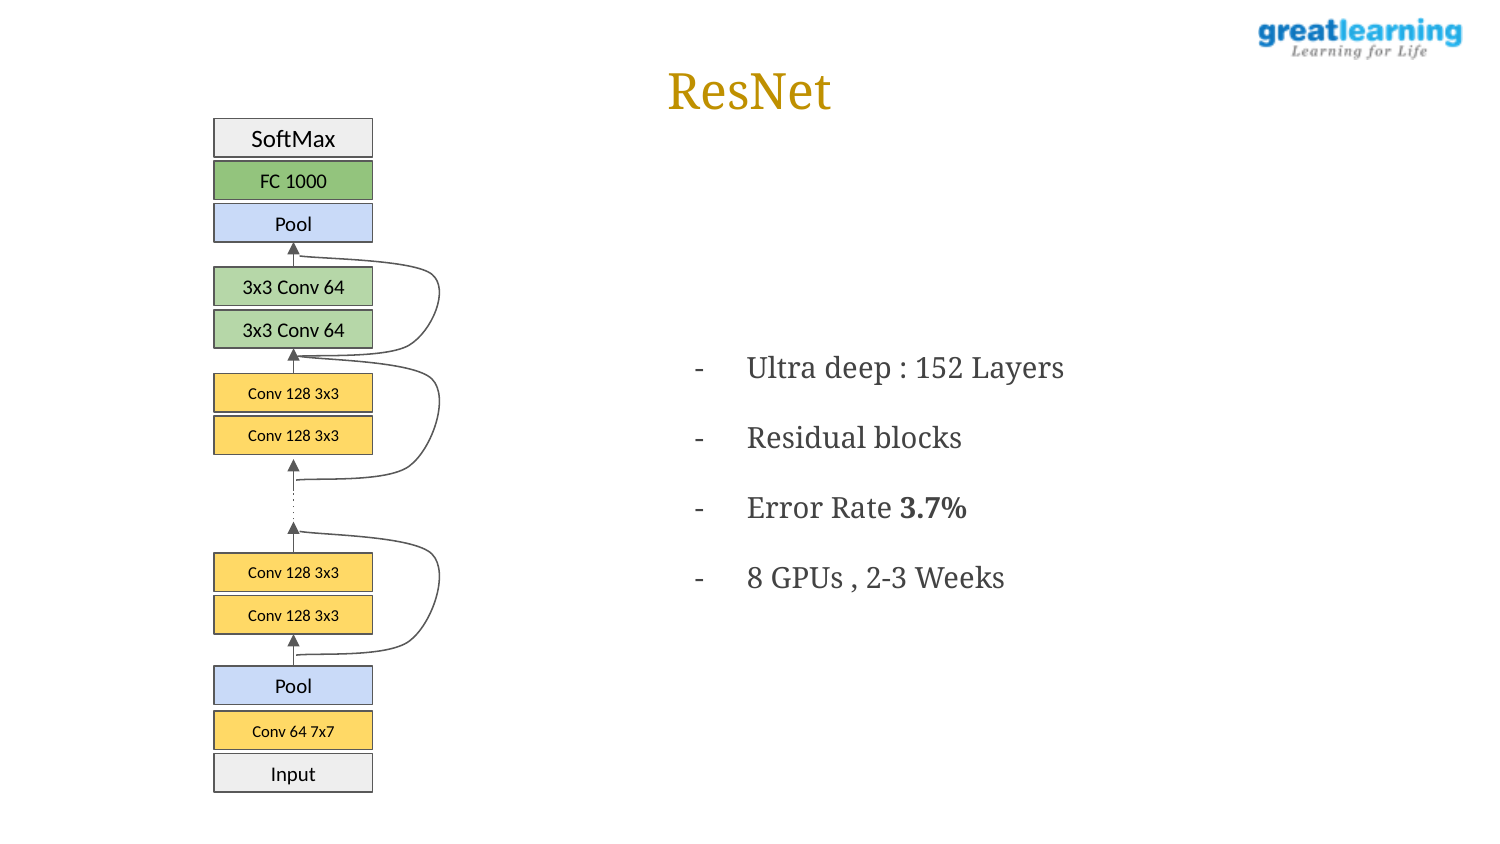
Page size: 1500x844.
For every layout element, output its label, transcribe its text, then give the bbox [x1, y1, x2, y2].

text_box 3x3 Conv 64 [214, 267, 299, 306]
text_box Conv 64 7x7 [214, 711, 373, 750]
text_box Conv 128 3x3 [214, 595, 297, 634]
text_box 3x3 Conv 64 [214, 309, 297, 349]
text_box Conv 128 3x3 [214, 552, 298, 592]
text_box Pool [214, 665, 373, 705]
text_box ResNet [154, 59, 1346, 119]
text_box [296, 531, 440, 656]
picture [1258, 17, 1463, 60]
text_box FC 1000 [214, 160, 373, 200]
text_box Ultra deep : 152 Layers Residual blocks Error Rate 3.7% 8 GPUs , 2-3 Weeks [656, 226, 1370, 683]
text_box Pool [214, 203, 373, 242]
text_box [296, 255, 440, 357]
text_box [296, 356, 440, 480]
text_box Input [214, 753, 373, 793]
text_box Conv 128 3x3 [214, 373, 299, 412]
text_box SoftMax [214, 118, 373, 157]
text_box Conv 128 3x3 [214, 416, 297, 455]
